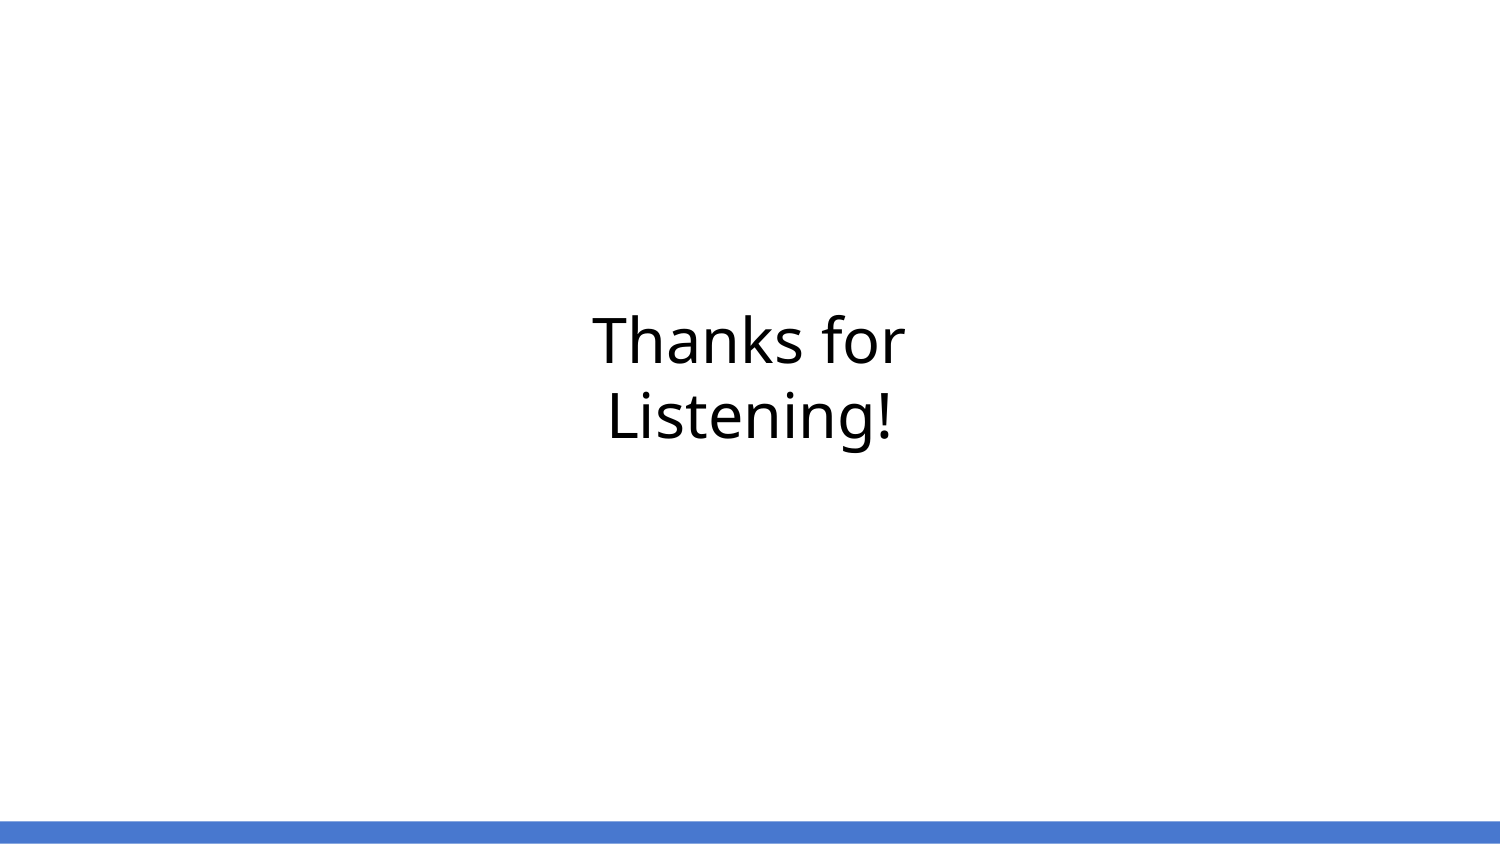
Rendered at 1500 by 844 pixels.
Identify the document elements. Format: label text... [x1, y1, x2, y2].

text_box Thanks for Listening! [503, 285, 996, 467]
text_box [0, 821, 1500, 844]
